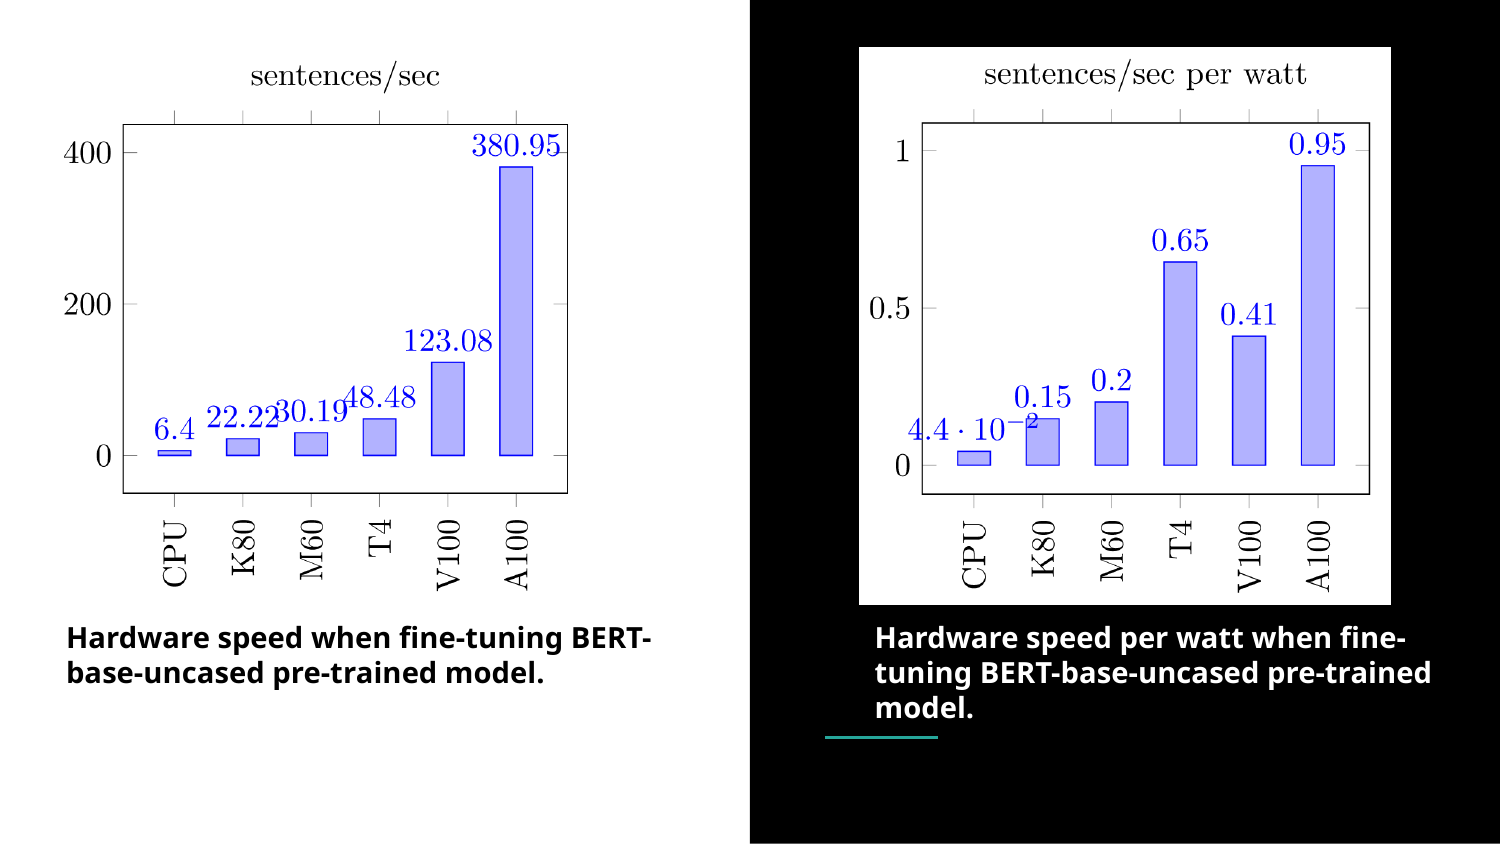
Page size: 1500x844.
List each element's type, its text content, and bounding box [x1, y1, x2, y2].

text_box Hardware speed per watt when fine-tuning BERT-base-uncased pre-trained model. [859, 604, 1480, 740]
text_box Hardware speed when fine-tuning BERT-base-uncased pre-trained model. [51, 604, 672, 705]
picture [50, 47, 596, 605]
picture [859, 47, 1391, 605]
